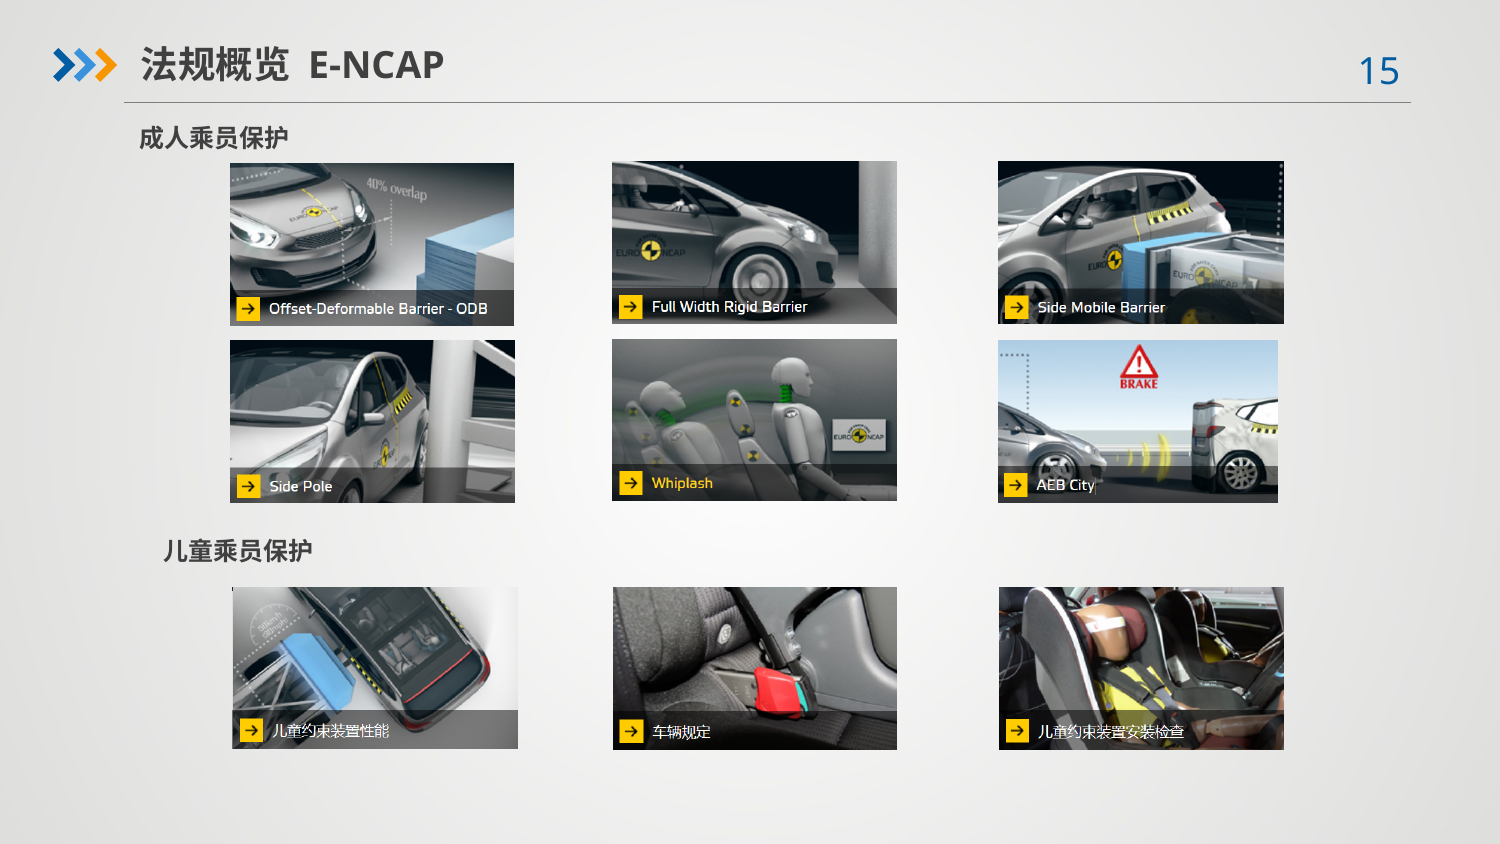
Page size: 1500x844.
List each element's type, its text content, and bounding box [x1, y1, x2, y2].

text_box 法规概览 E-NCAP [140, 32, 632, 95]
text_box 儿童乘员保护 [148, 528, 329, 573]
picture [0, 0, 1500, 844]
text_box 成人乘员保护 [124, 114, 305, 160]
